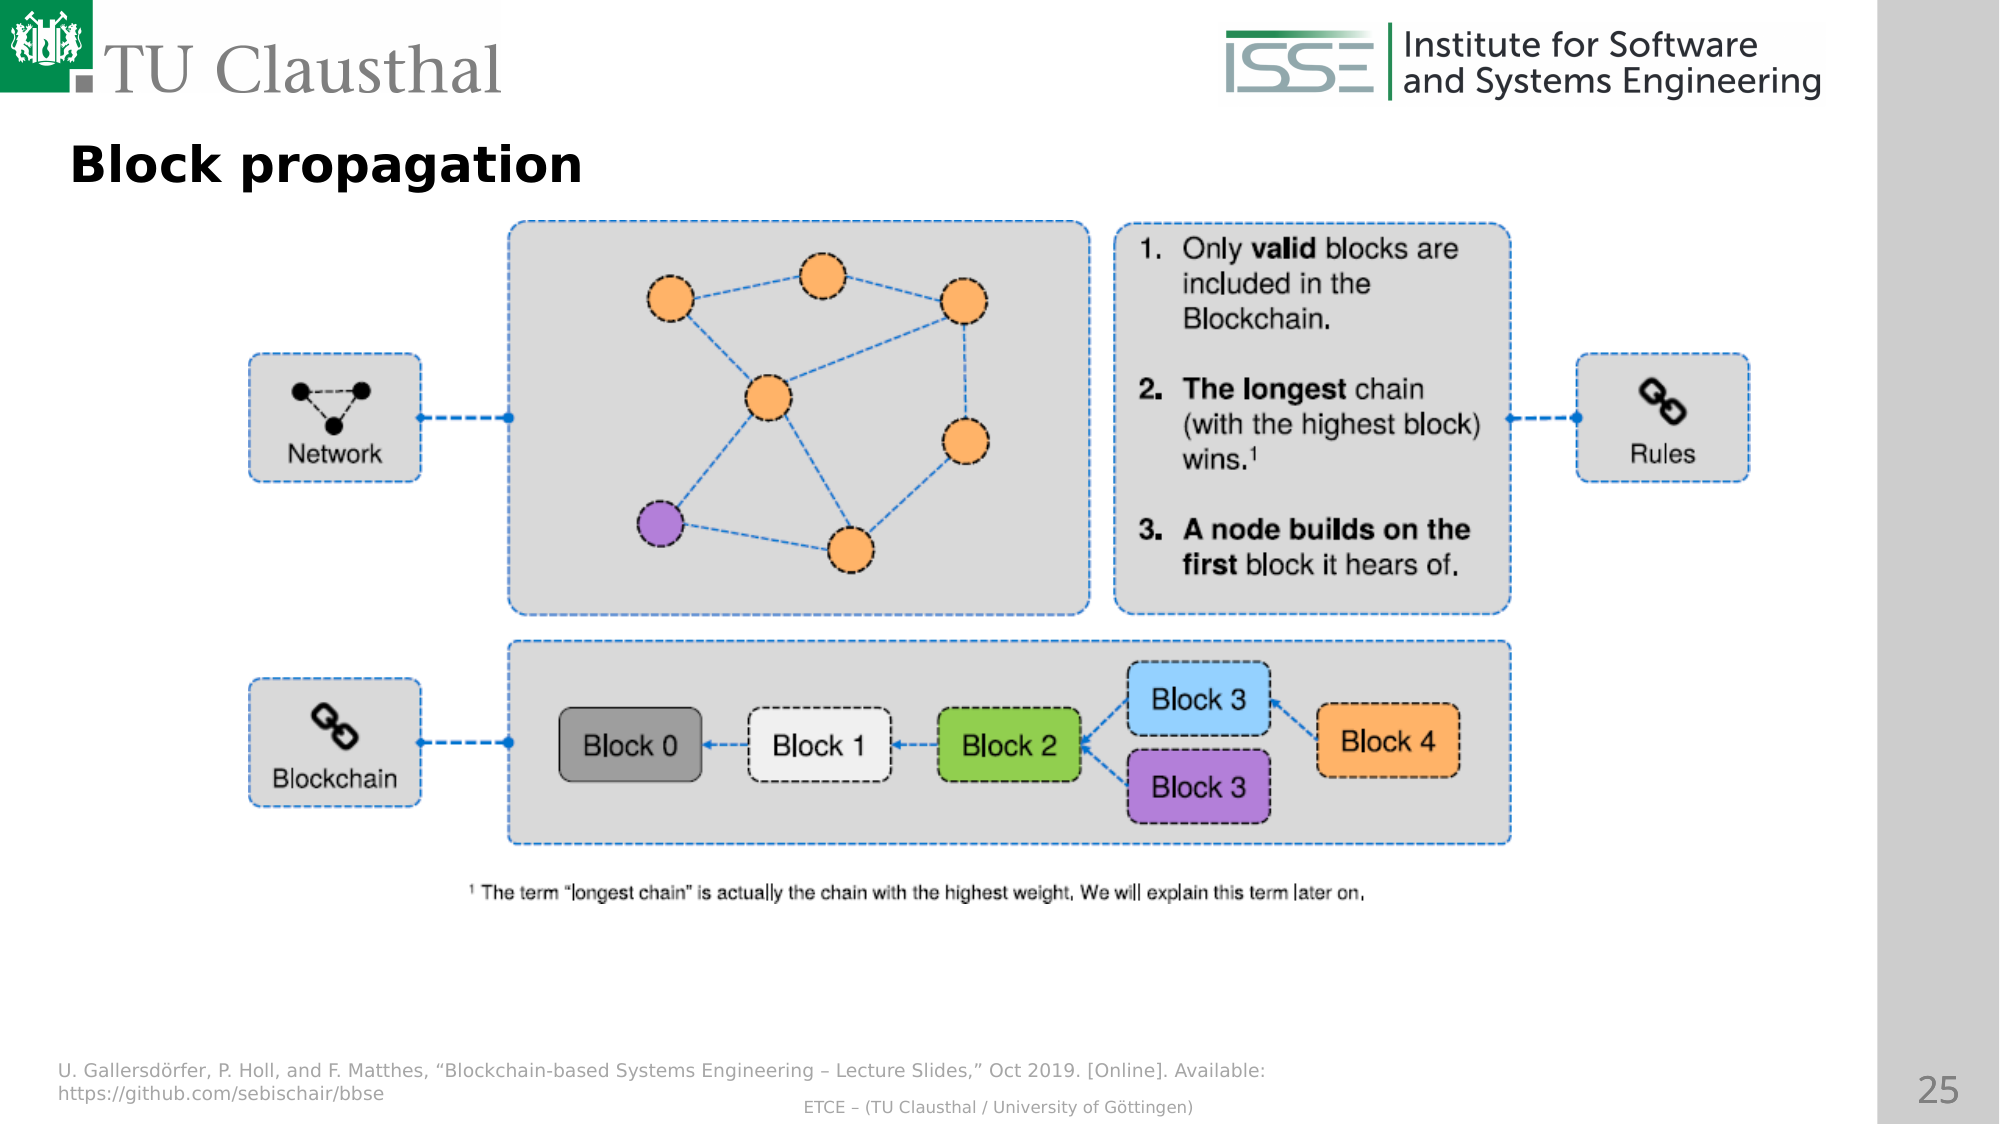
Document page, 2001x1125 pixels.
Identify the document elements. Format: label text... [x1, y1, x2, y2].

text_box Block propagation [54, 125, 1818, 207]
picture [1218, 22, 1826, 107]
picture [248, 220, 1751, 904]
picture [0, 0, 501, 93]
text_box U. Gallersdörfer, P. Holl, and F. Matthes, “Blockchain-based Systems Engineering – Lecture Slides,” Oct 2019. [Online]. Available: https://github.com/sebischair/bbse [43, 1051, 1521, 1112]
